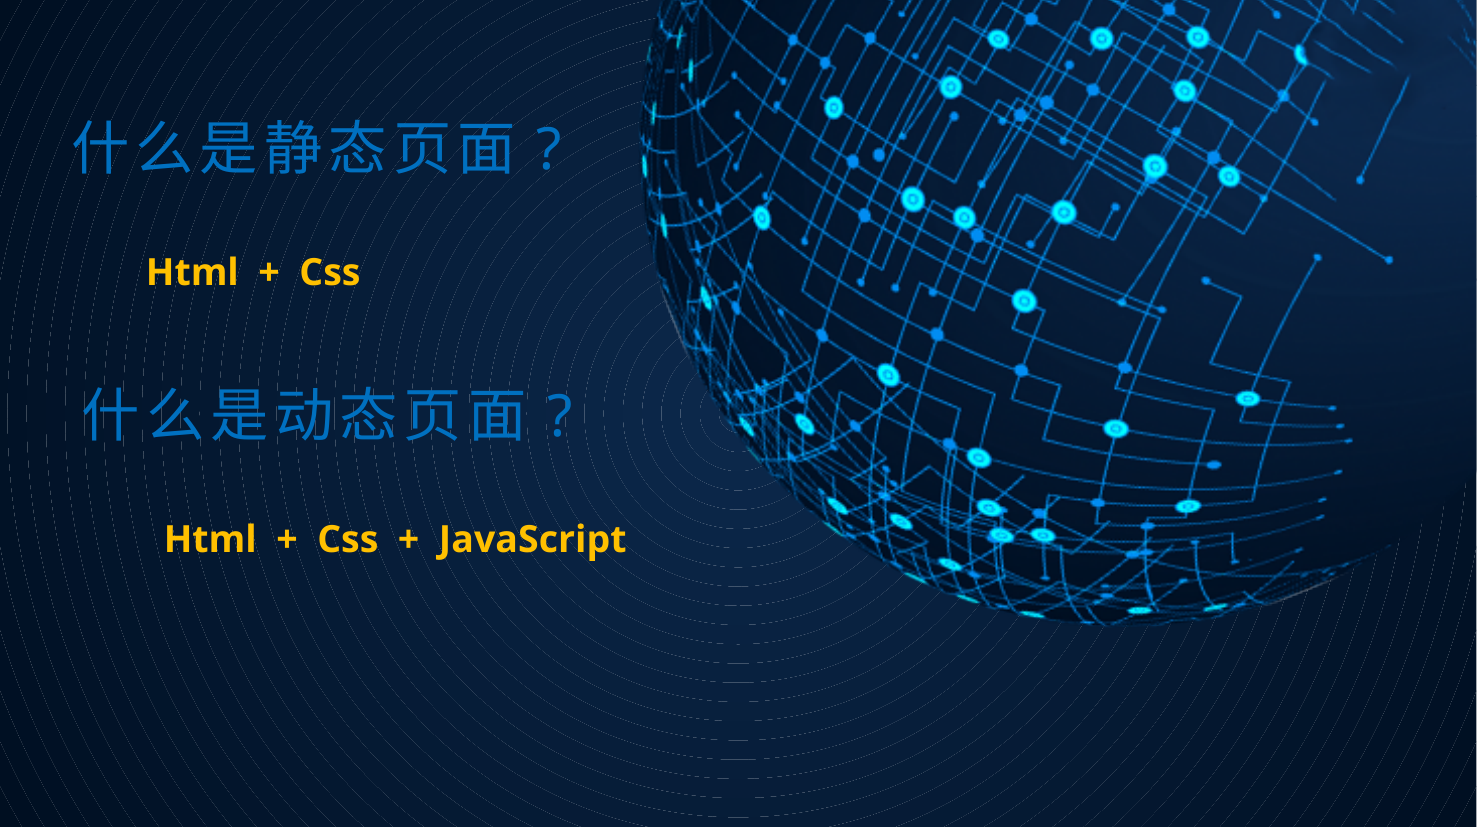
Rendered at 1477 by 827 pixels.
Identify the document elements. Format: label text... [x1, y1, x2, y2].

text_box 什么是静态页面? [56, 103, 530, 189]
picture [455, 0, 1477, 827]
text_box 什么是动态页面? [66, 370, 530, 456]
text_box Html + Css [130, 240, 376, 301]
text_box Html + Css + JavaScript [149, 507, 643, 567]
